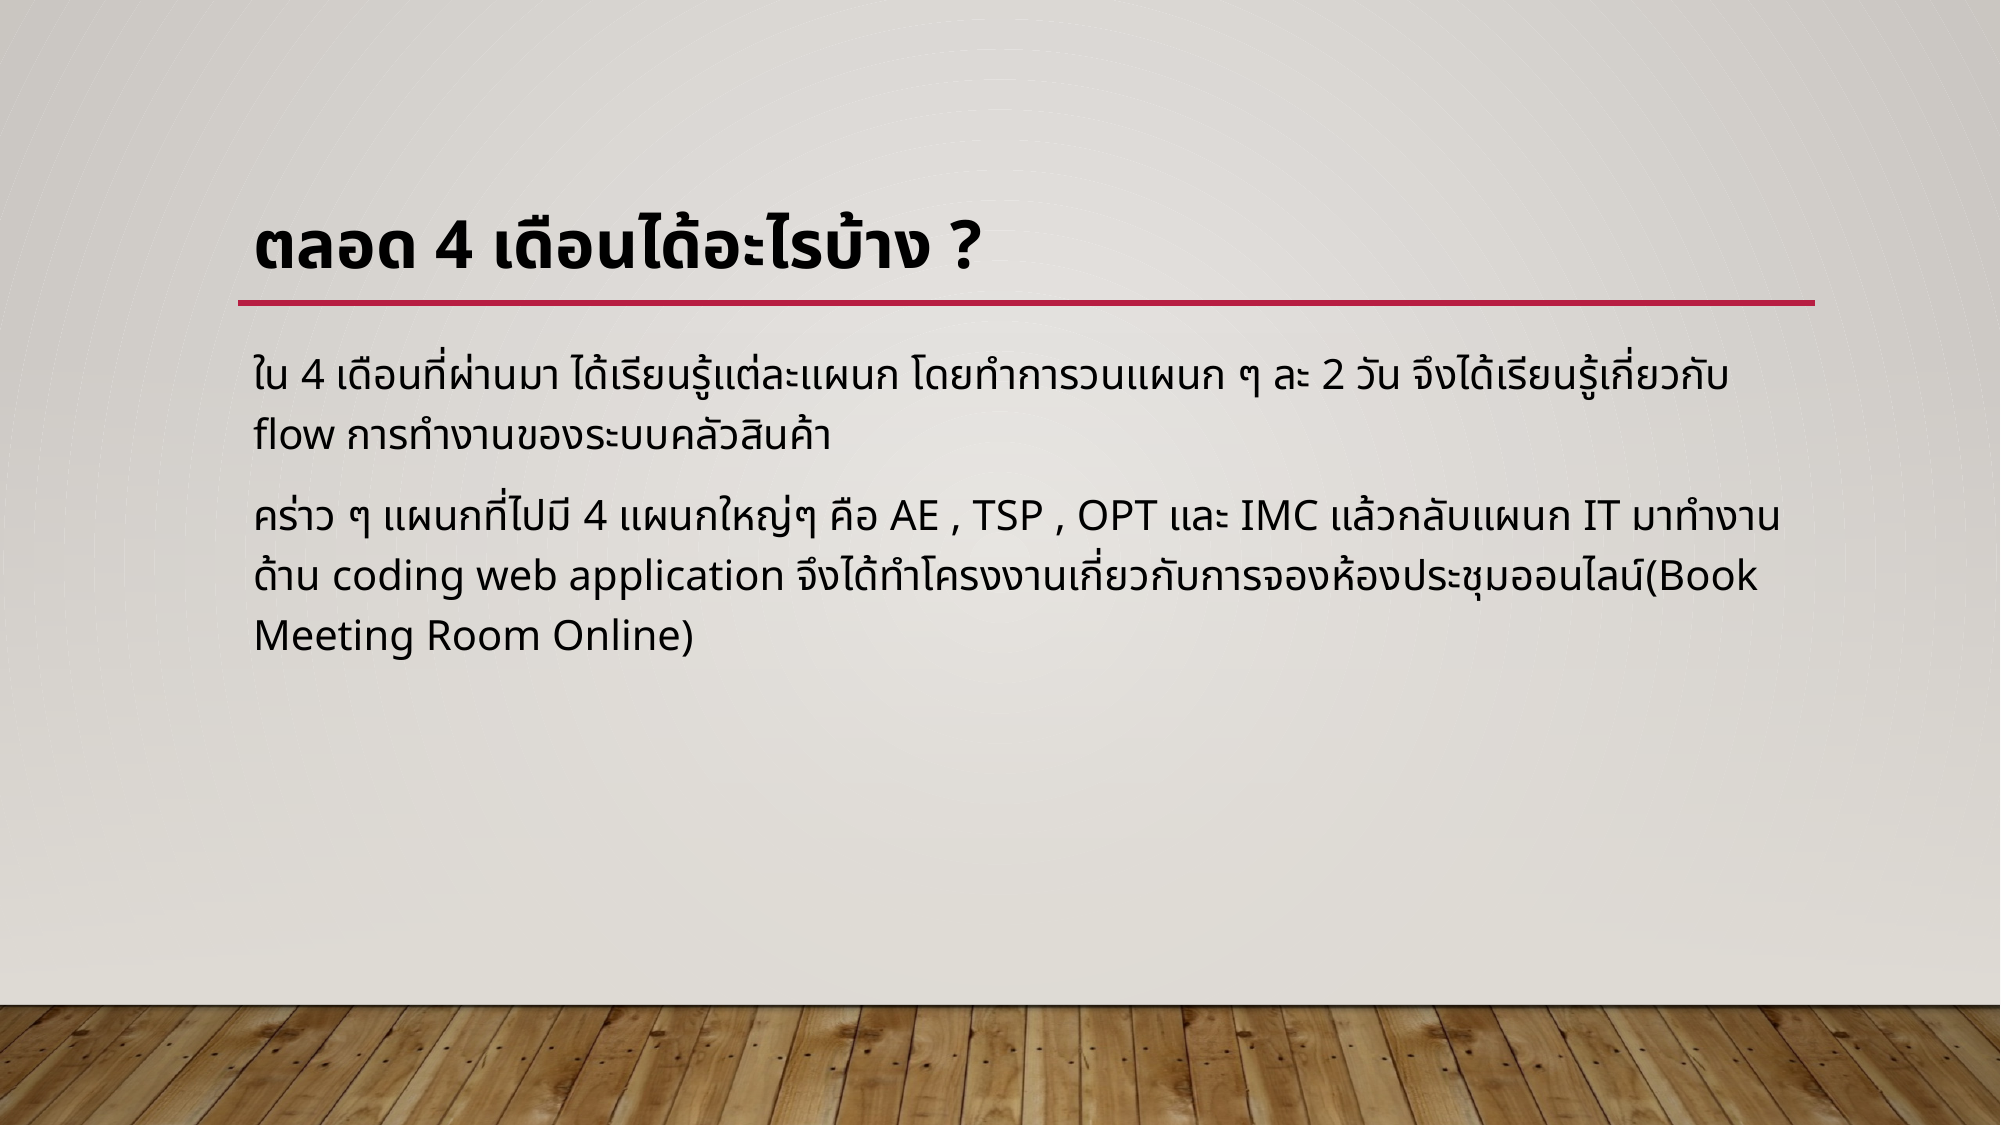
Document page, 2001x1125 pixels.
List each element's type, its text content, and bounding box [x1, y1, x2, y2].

picture [0, 1005, 2000, 1125]
title ตลอด 4 เดือนได้อะไรบ้าง ? [238, 203, 1814, 330]
list ใน 4 เดือนที่ผ่านมา ได้เรียนรู้แต่ละแผนก โดยทำการวนแผนก ๆ ละ 2 วัน จึงได้เรียนรู้เกี่ยวกับ flow การทำงานของระบบคลัวสินค้า คร่าว ๆ แผนกที่ไปมี 4 แผนกใหญ่ๆ คือ AE , TSP , OPT และ IMC แล้วกลับแผนก IT มาทำงานด้าน coding web application จึงได้ทำโครงงานเกี่ยวกับการจองห้องประชุมออนไลน์(Book Meeting Room Online) [238, 330, 1814, 897]
